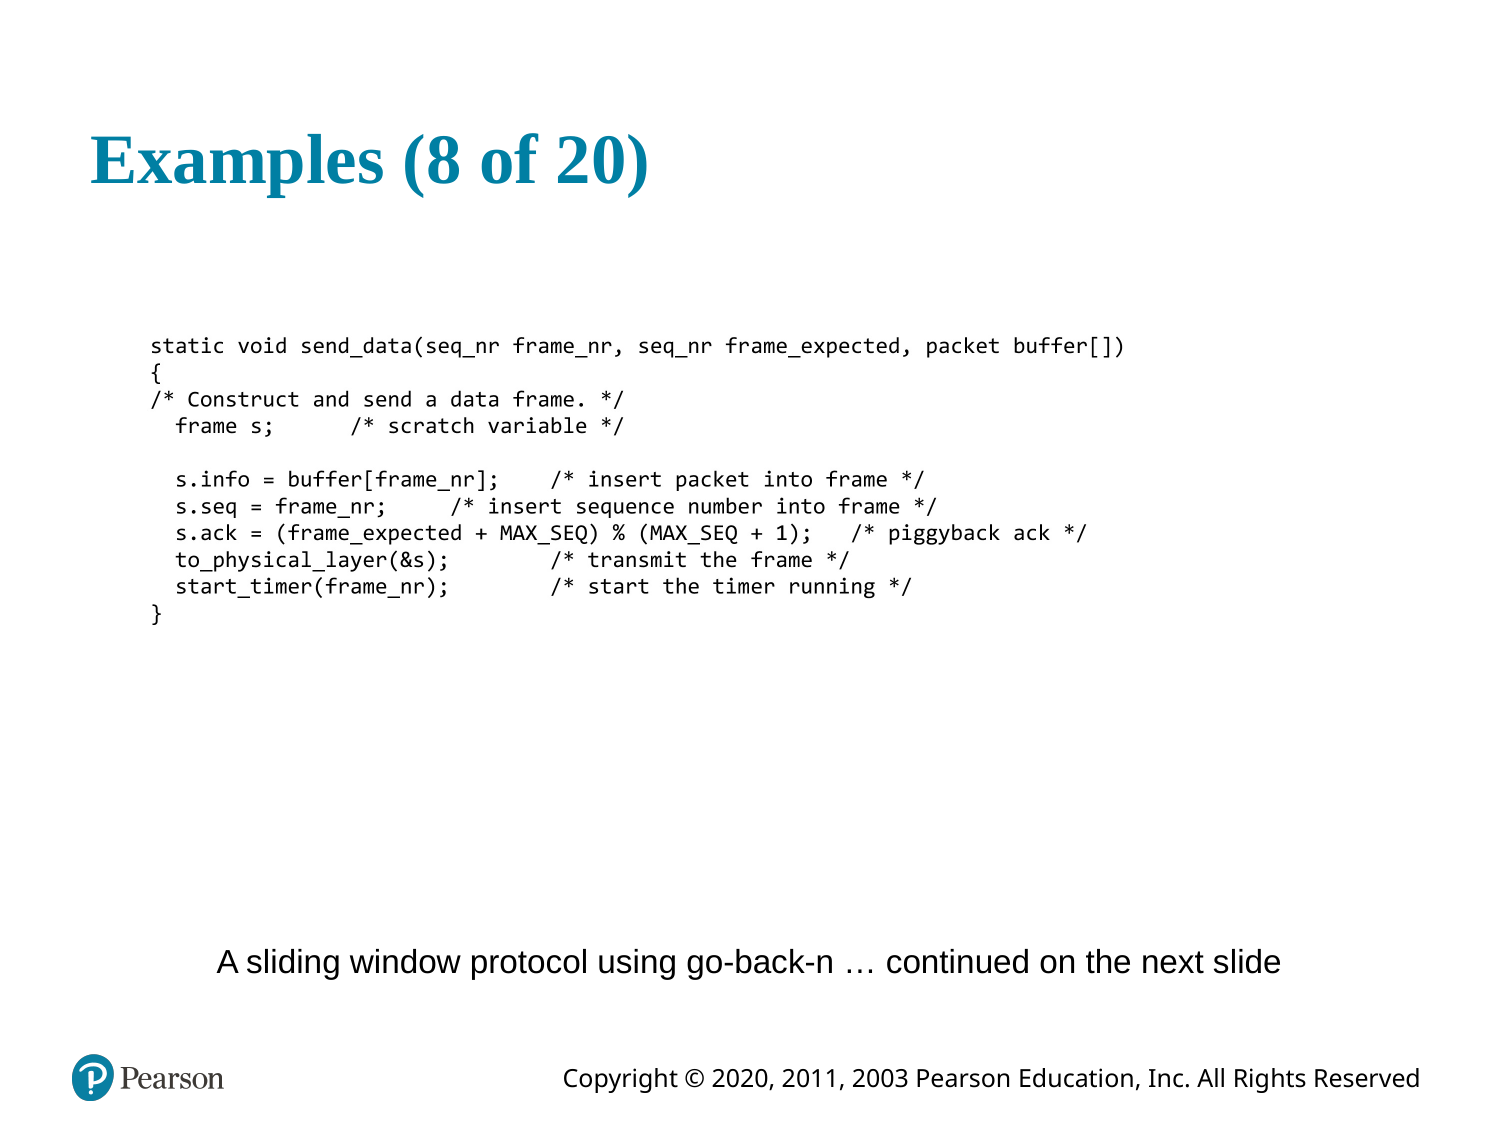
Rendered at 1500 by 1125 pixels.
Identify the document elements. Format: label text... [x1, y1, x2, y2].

picture [98, 1054, 224, 1101]
picture [72, 1054, 88, 1070]
picture [80, 1063, 106, 1088]
list A sliding window protocol using go-back-n … continued on the next slide [75, 910, 1425, 996]
picture [147, 330, 1353, 630]
title Examples (8 of 20) [75, 37, 1425, 213]
picture [72, 1087, 83, 1101]
